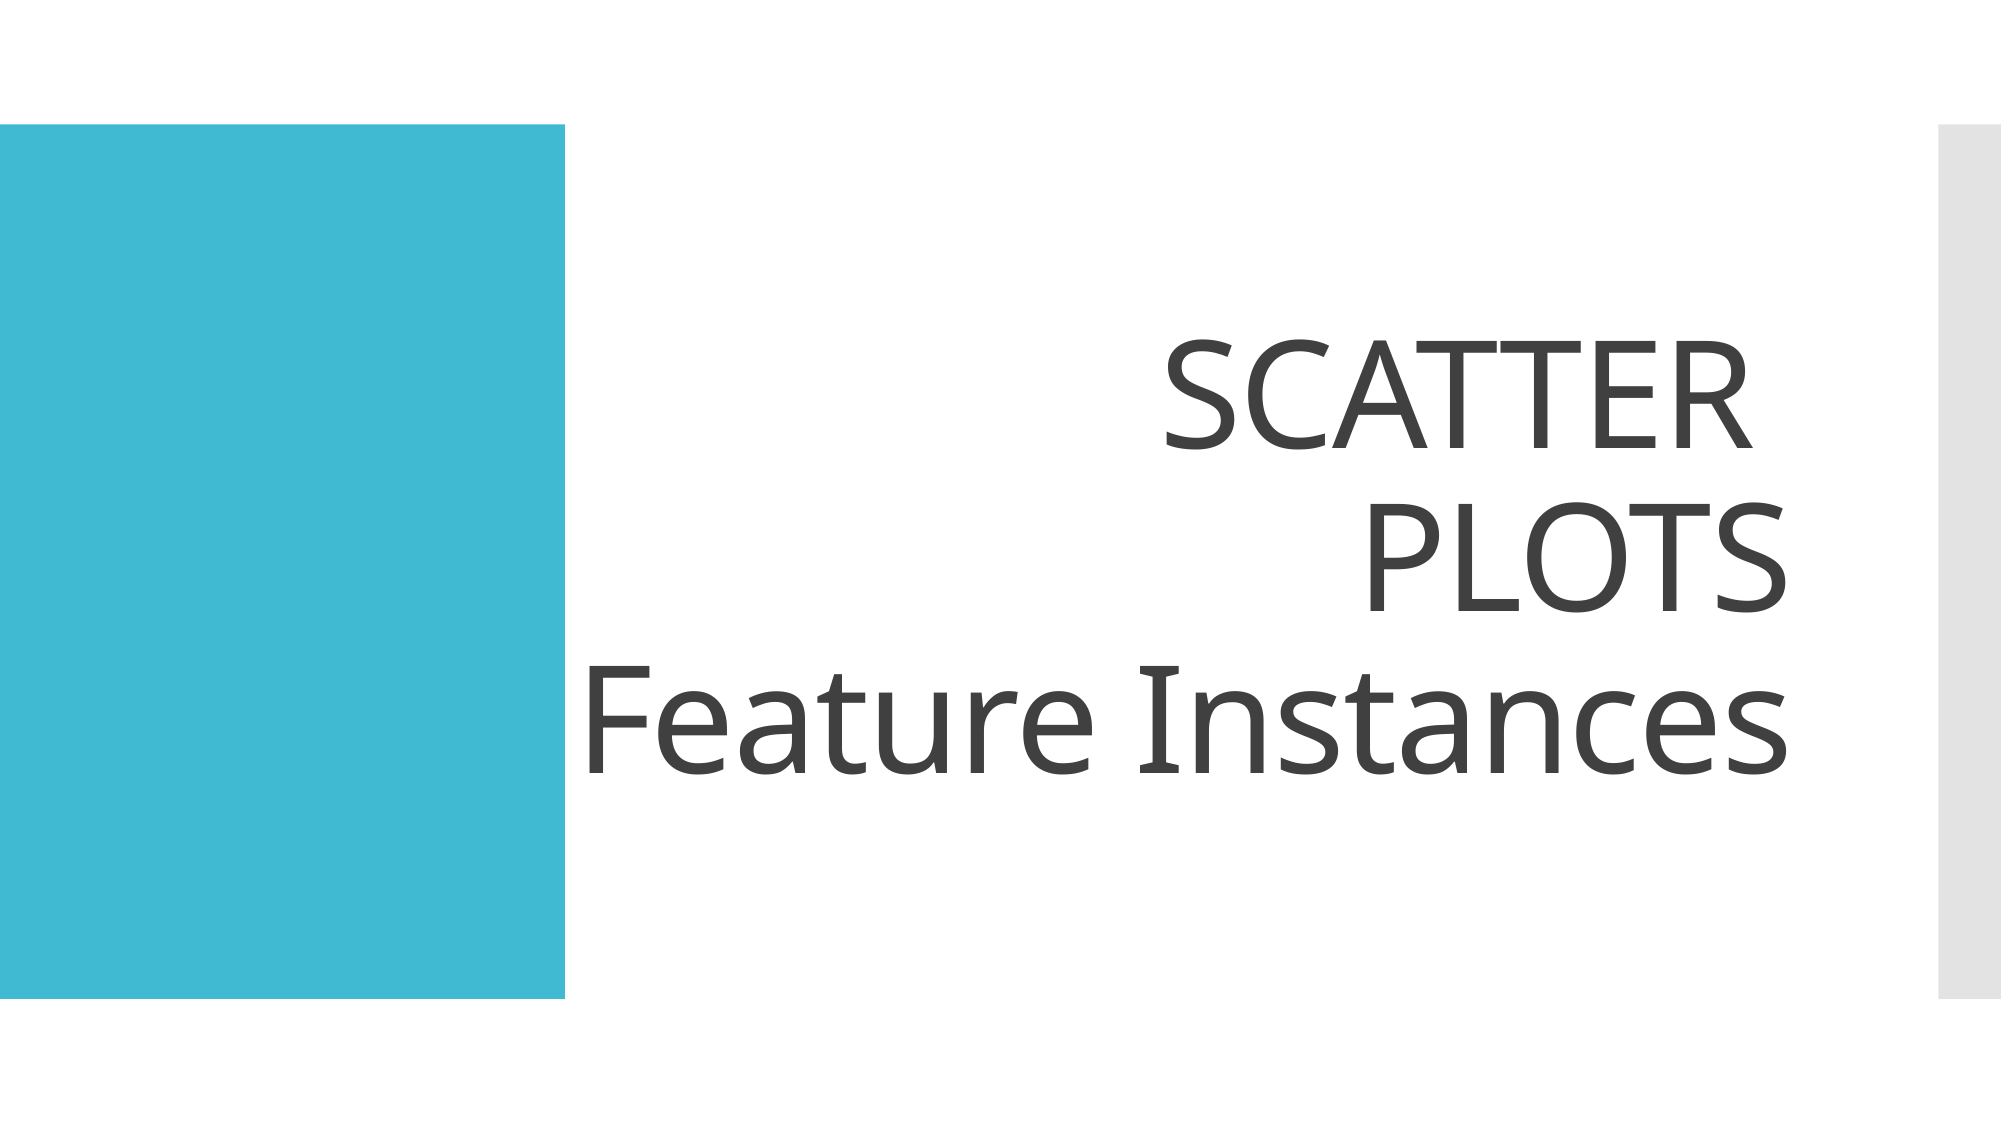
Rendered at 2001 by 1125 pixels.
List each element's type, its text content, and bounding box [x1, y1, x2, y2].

title SCATTER PLOTS Feature Instances [495, 177, 1808, 948]
